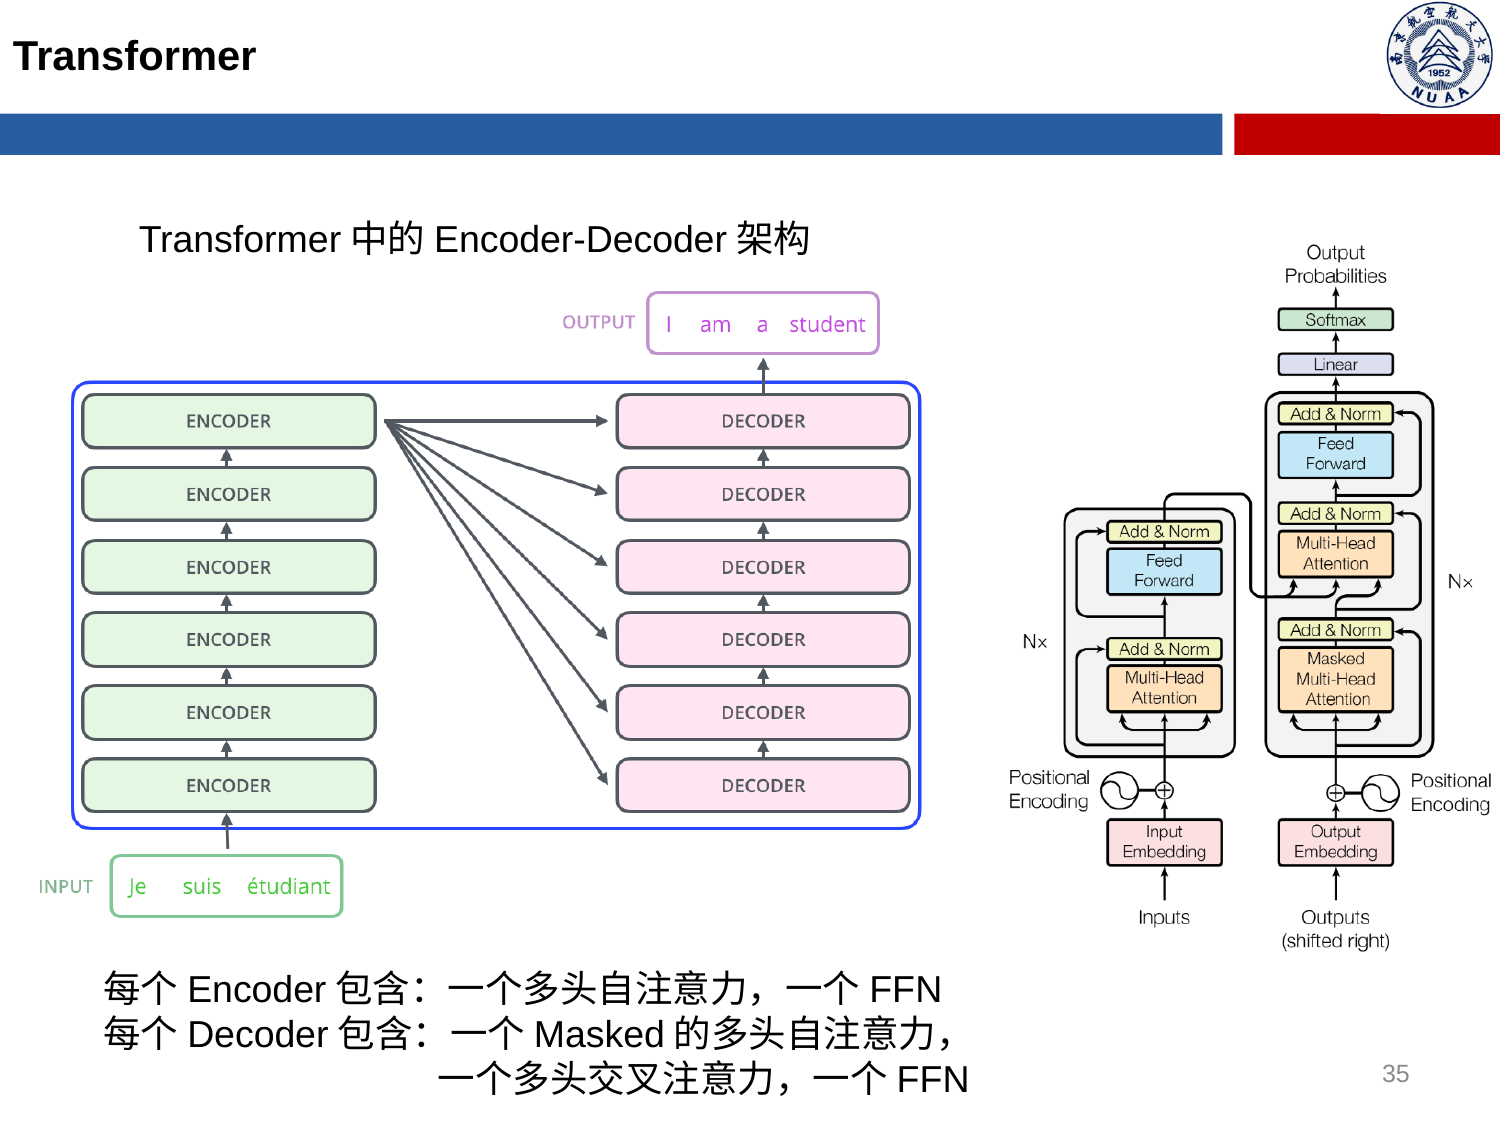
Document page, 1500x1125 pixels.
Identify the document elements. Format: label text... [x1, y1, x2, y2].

picture [2, 284, 991, 929]
text_box Transformer中的Encoder-Decoder架构 [123, 208, 892, 268]
text_box Transformer [0, 21, 762, 86]
picture [1007, 239, 1493, 958]
text_box [1232, 111, 1500, 157]
slide_number 35 [1211, 1042, 1425, 1103]
text_box [0, 111, 1225, 157]
text_box 每个Encoder包含：一个多头自注意力，一个FFN 每个Decoder包含：一个Masked的多头自注意力， 一个多头交叉注意力，一个FFN [88, 957, 1211, 1108]
picture [1380, 0, 1500, 114]
